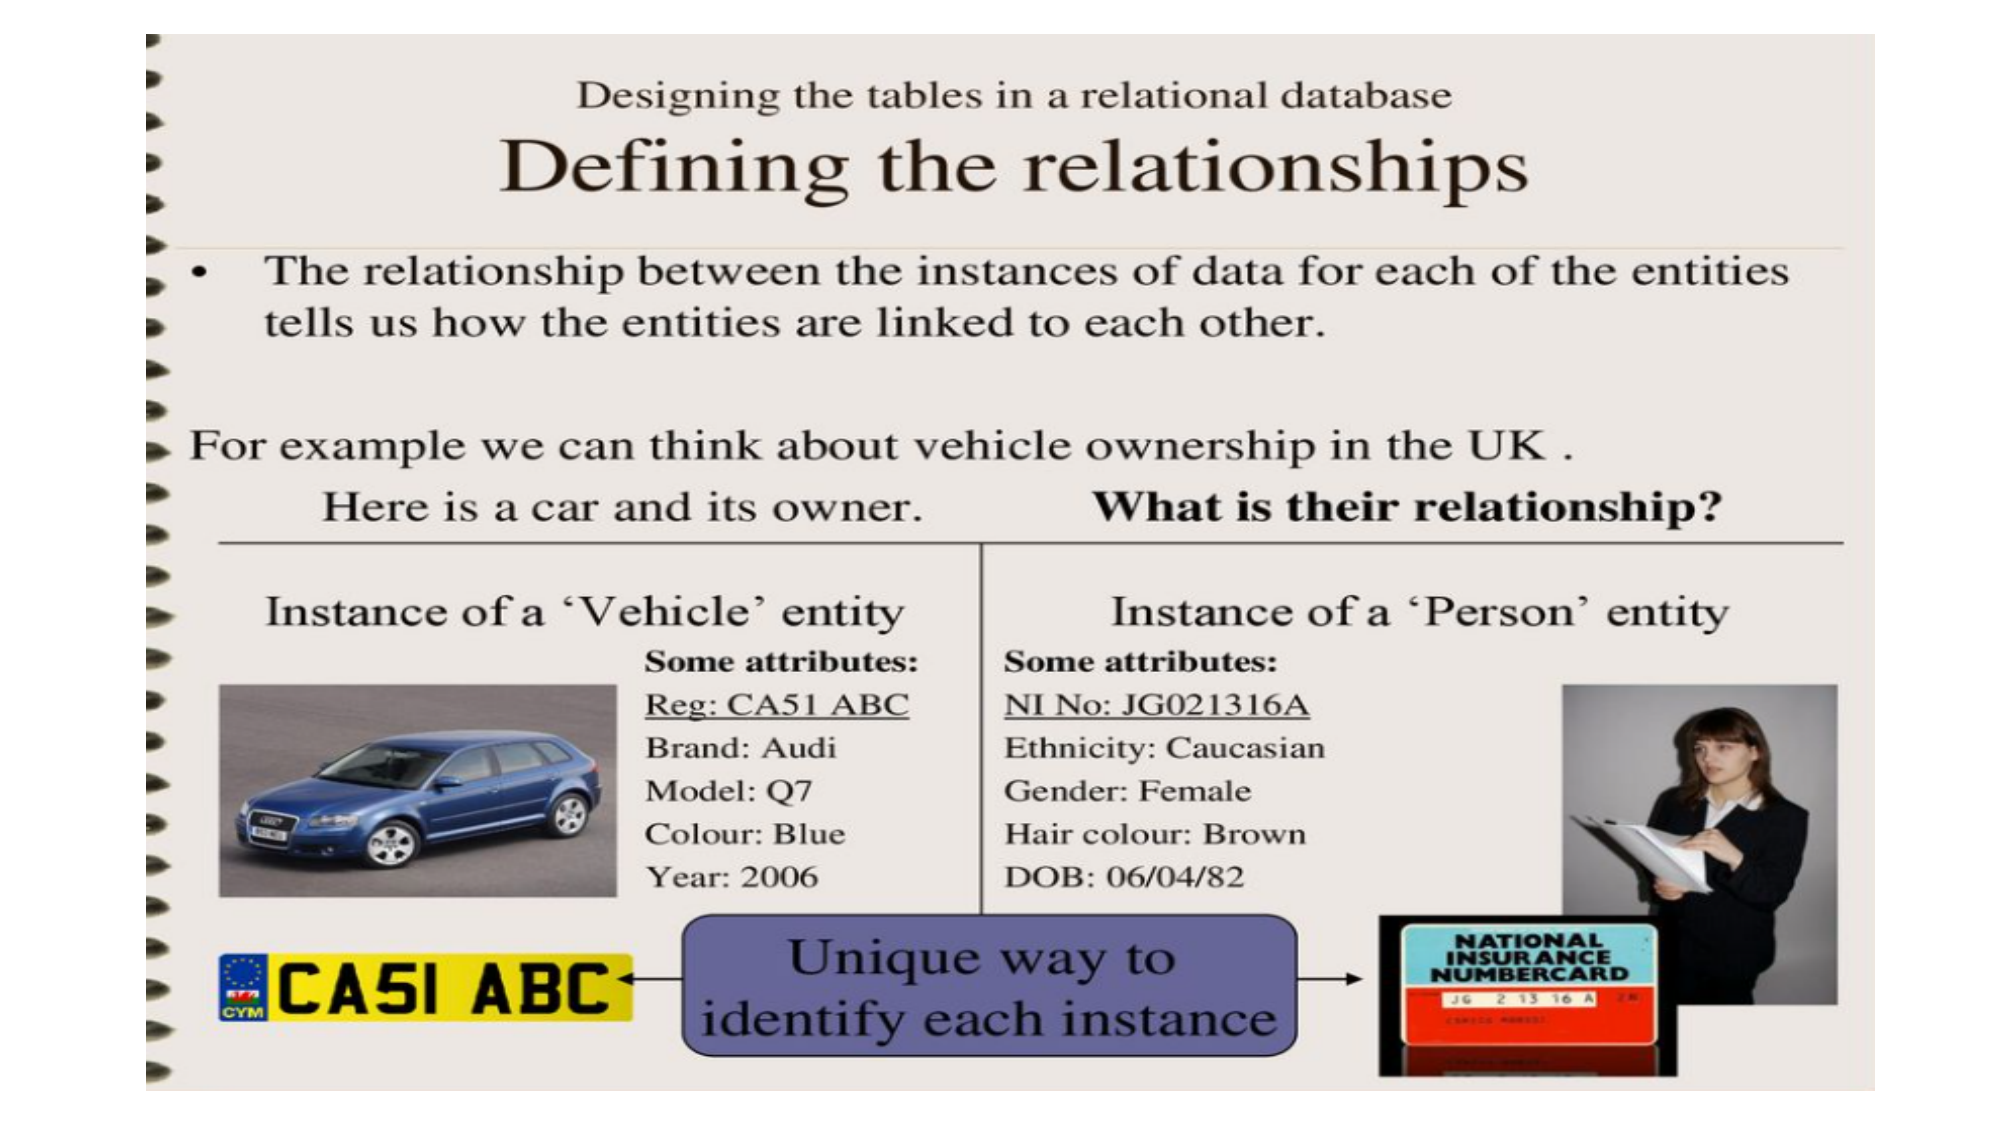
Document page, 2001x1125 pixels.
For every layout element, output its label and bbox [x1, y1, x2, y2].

picture [146, 34, 1875, 1091]
